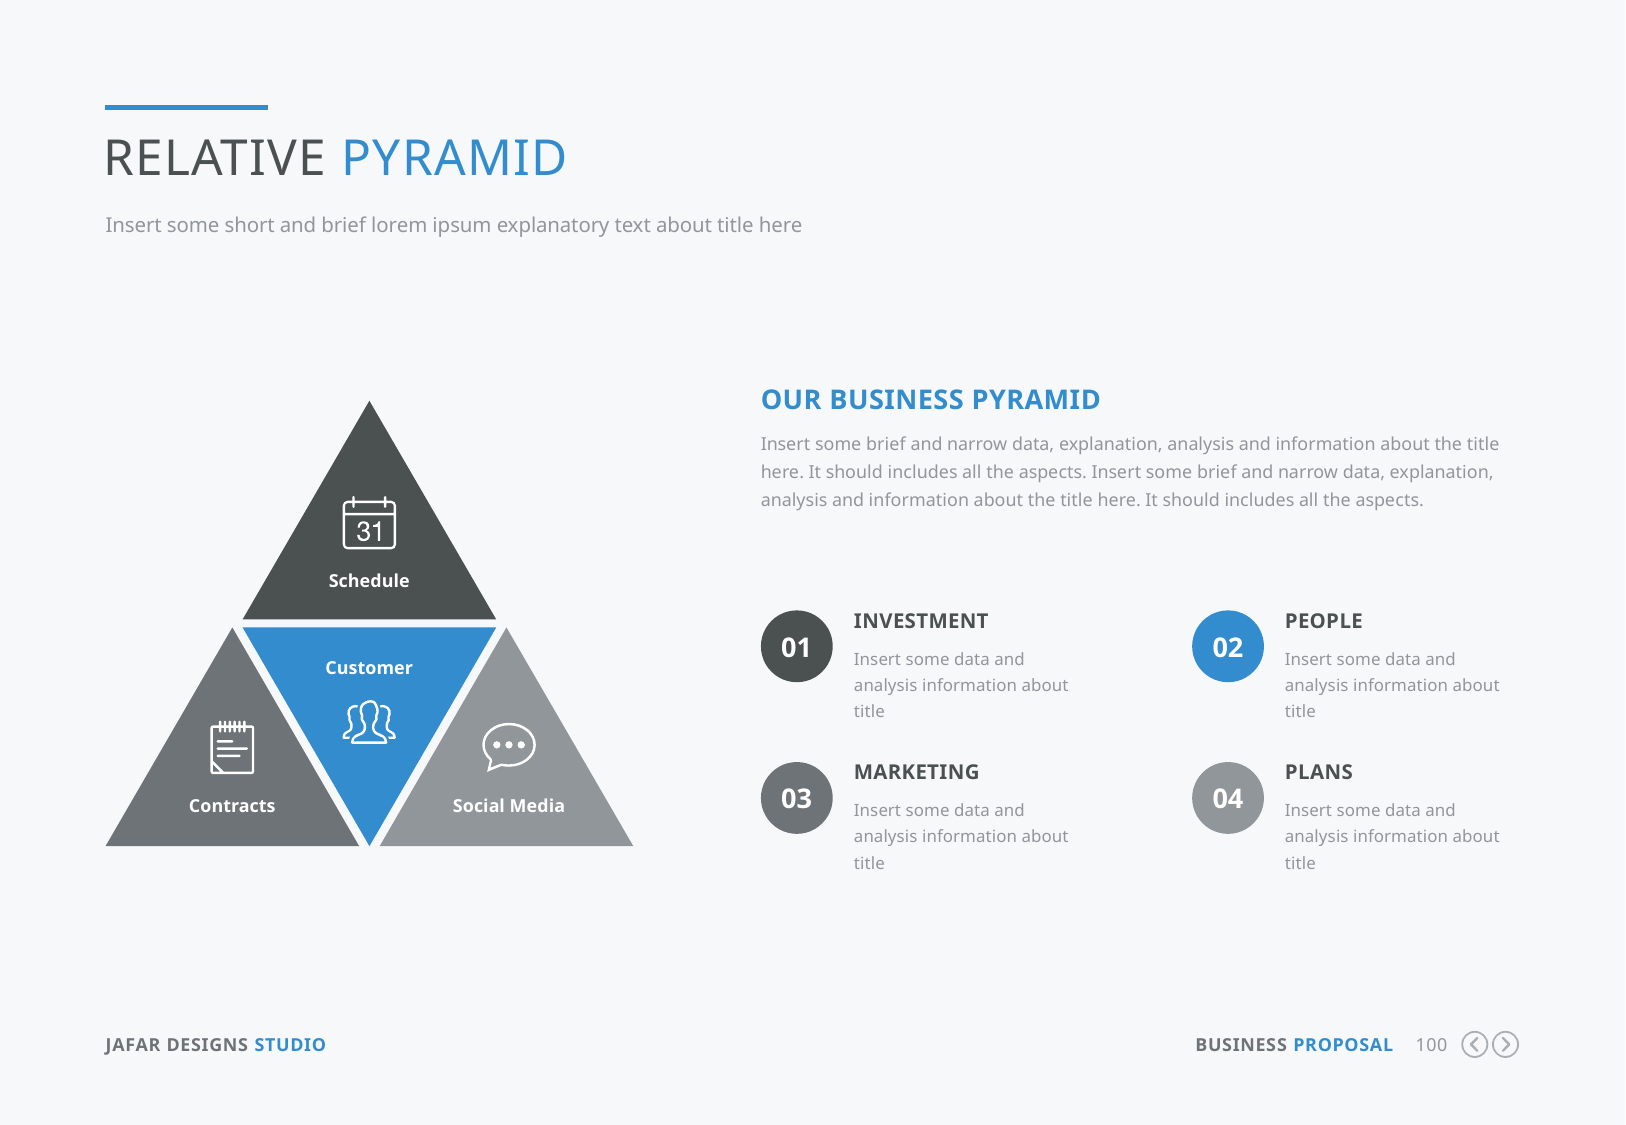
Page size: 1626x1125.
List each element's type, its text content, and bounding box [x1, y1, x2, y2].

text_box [760, 762, 833, 834]
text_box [853, 759, 1088, 847]
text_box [1192, 762, 1264, 834]
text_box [1285, 607, 1519, 696]
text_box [760, 372, 1518, 512]
list Relative Pyramid [103, 125, 1518, 188]
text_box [760, 610, 833, 683]
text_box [105, 400, 634, 847]
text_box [1192, 610, 1264, 683]
list Insert some short and brief lorem ipsum explanatory text about title here [105, 209, 1519, 241]
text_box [853, 607, 1088, 696]
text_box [1285, 759, 1519, 847]
